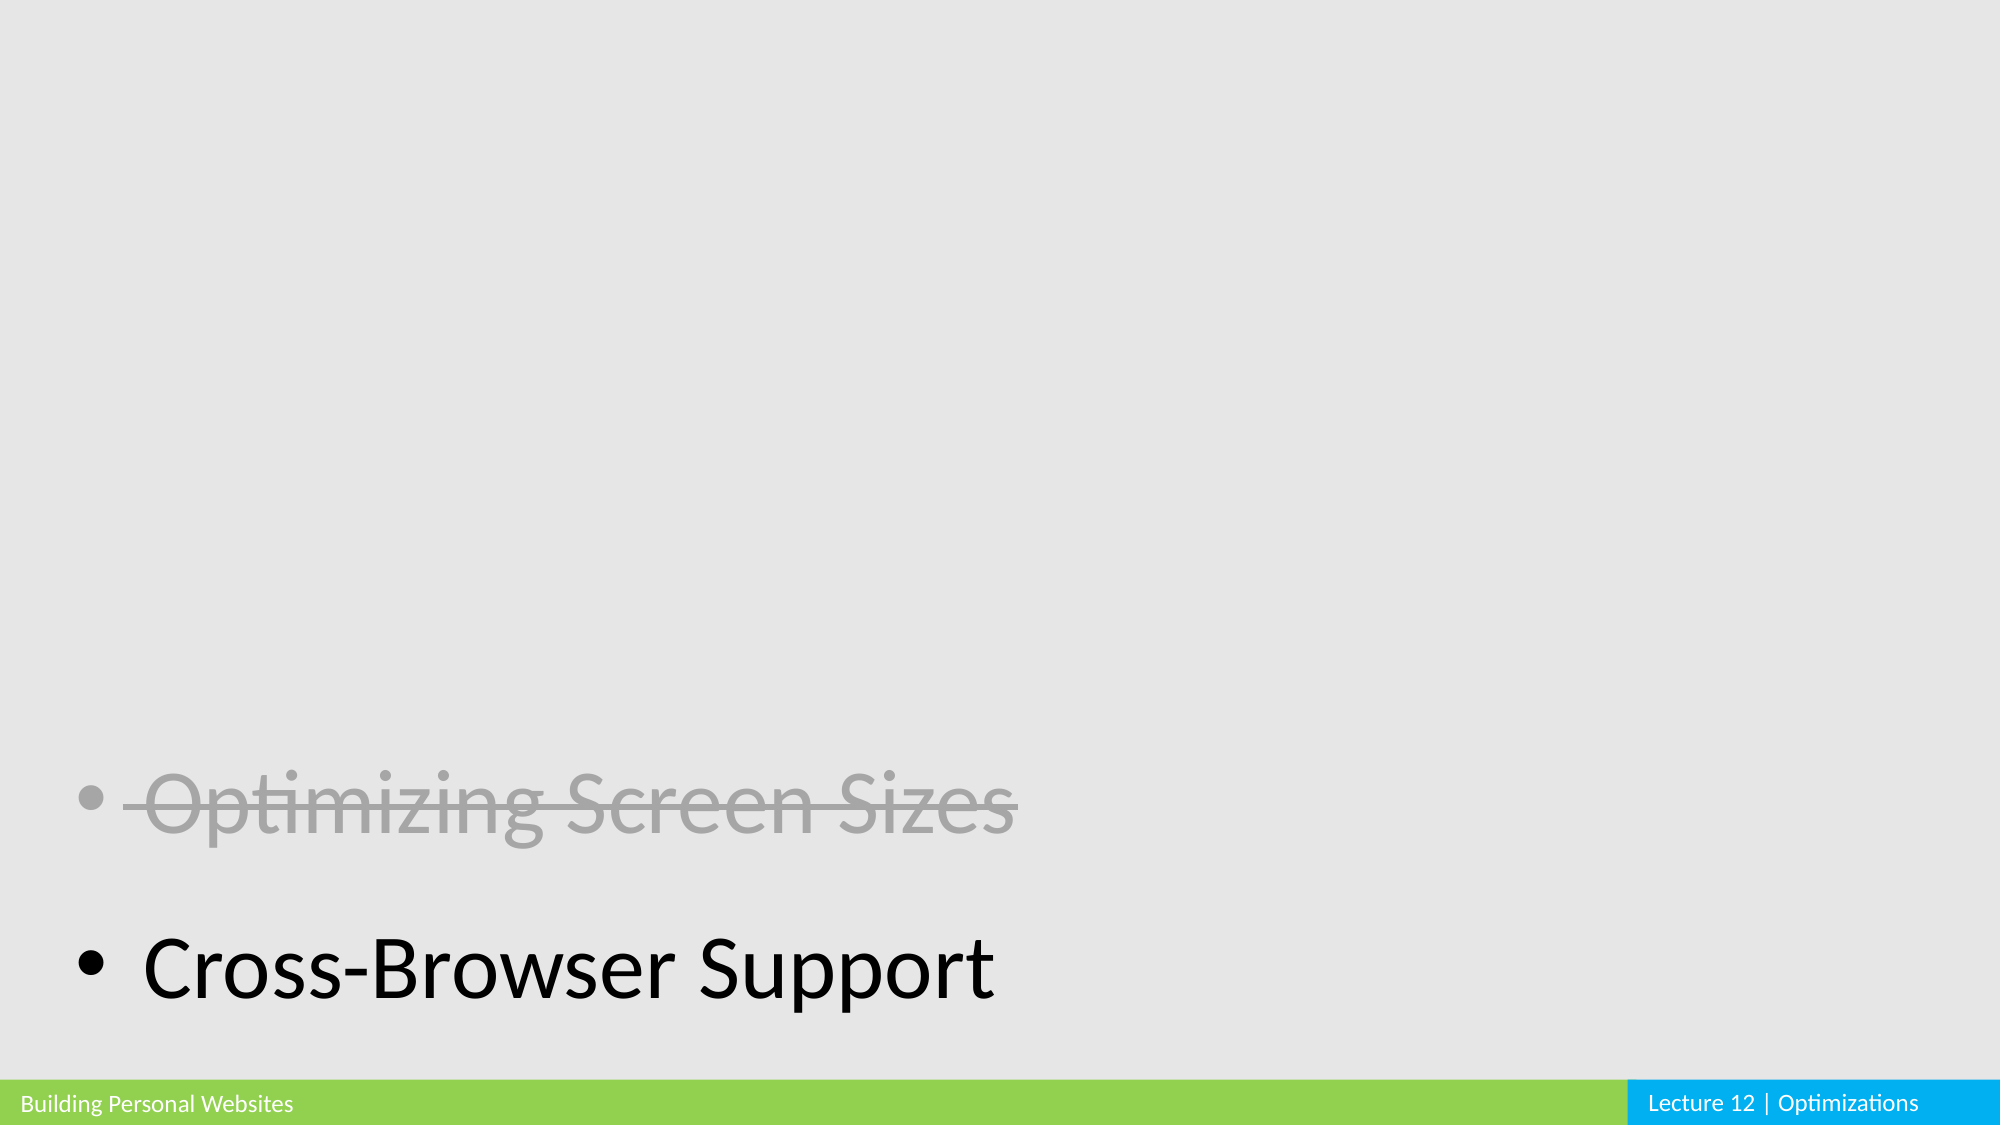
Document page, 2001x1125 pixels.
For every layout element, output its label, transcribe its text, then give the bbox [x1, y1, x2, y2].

text_box [0, 1079, 5, 1125]
text_box [446, 1079, 1627, 1125]
text_box Lecture 12 | Optimizations [1633, 1079, 2000, 1124]
text_box Building Personal Websites [5, 1079, 446, 1125]
text_box [1627, 1079, 2000, 1125]
text_box Optimizing Screen Sizes Cross-Browser Support [61, 679, 1698, 1024]
